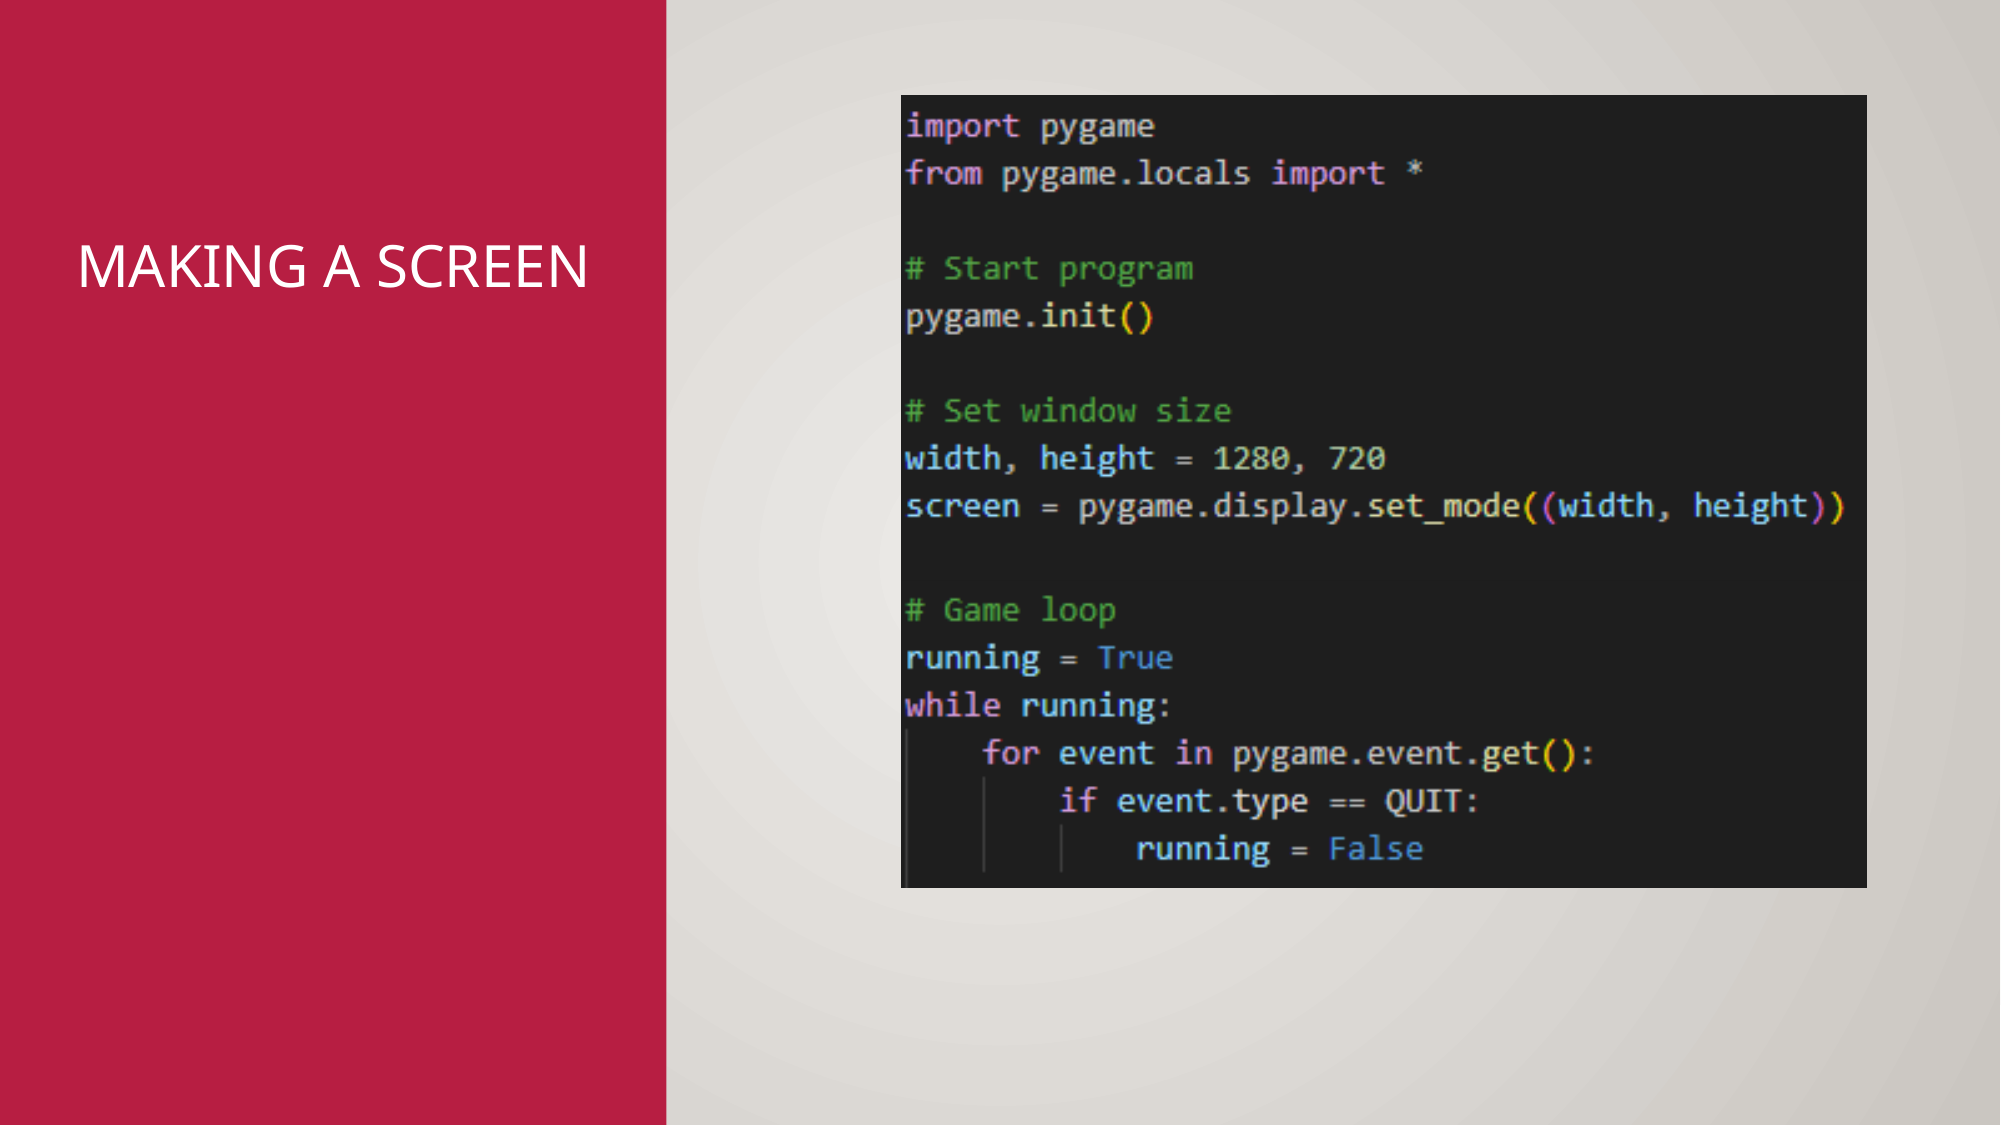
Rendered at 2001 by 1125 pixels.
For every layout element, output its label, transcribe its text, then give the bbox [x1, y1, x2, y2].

text_box [0, 0, 668, 1125]
picture [900, 95, 1867, 888]
title Making a screen [0, 229, 667, 982]
text_box [668, 0, 2000, 1125]
